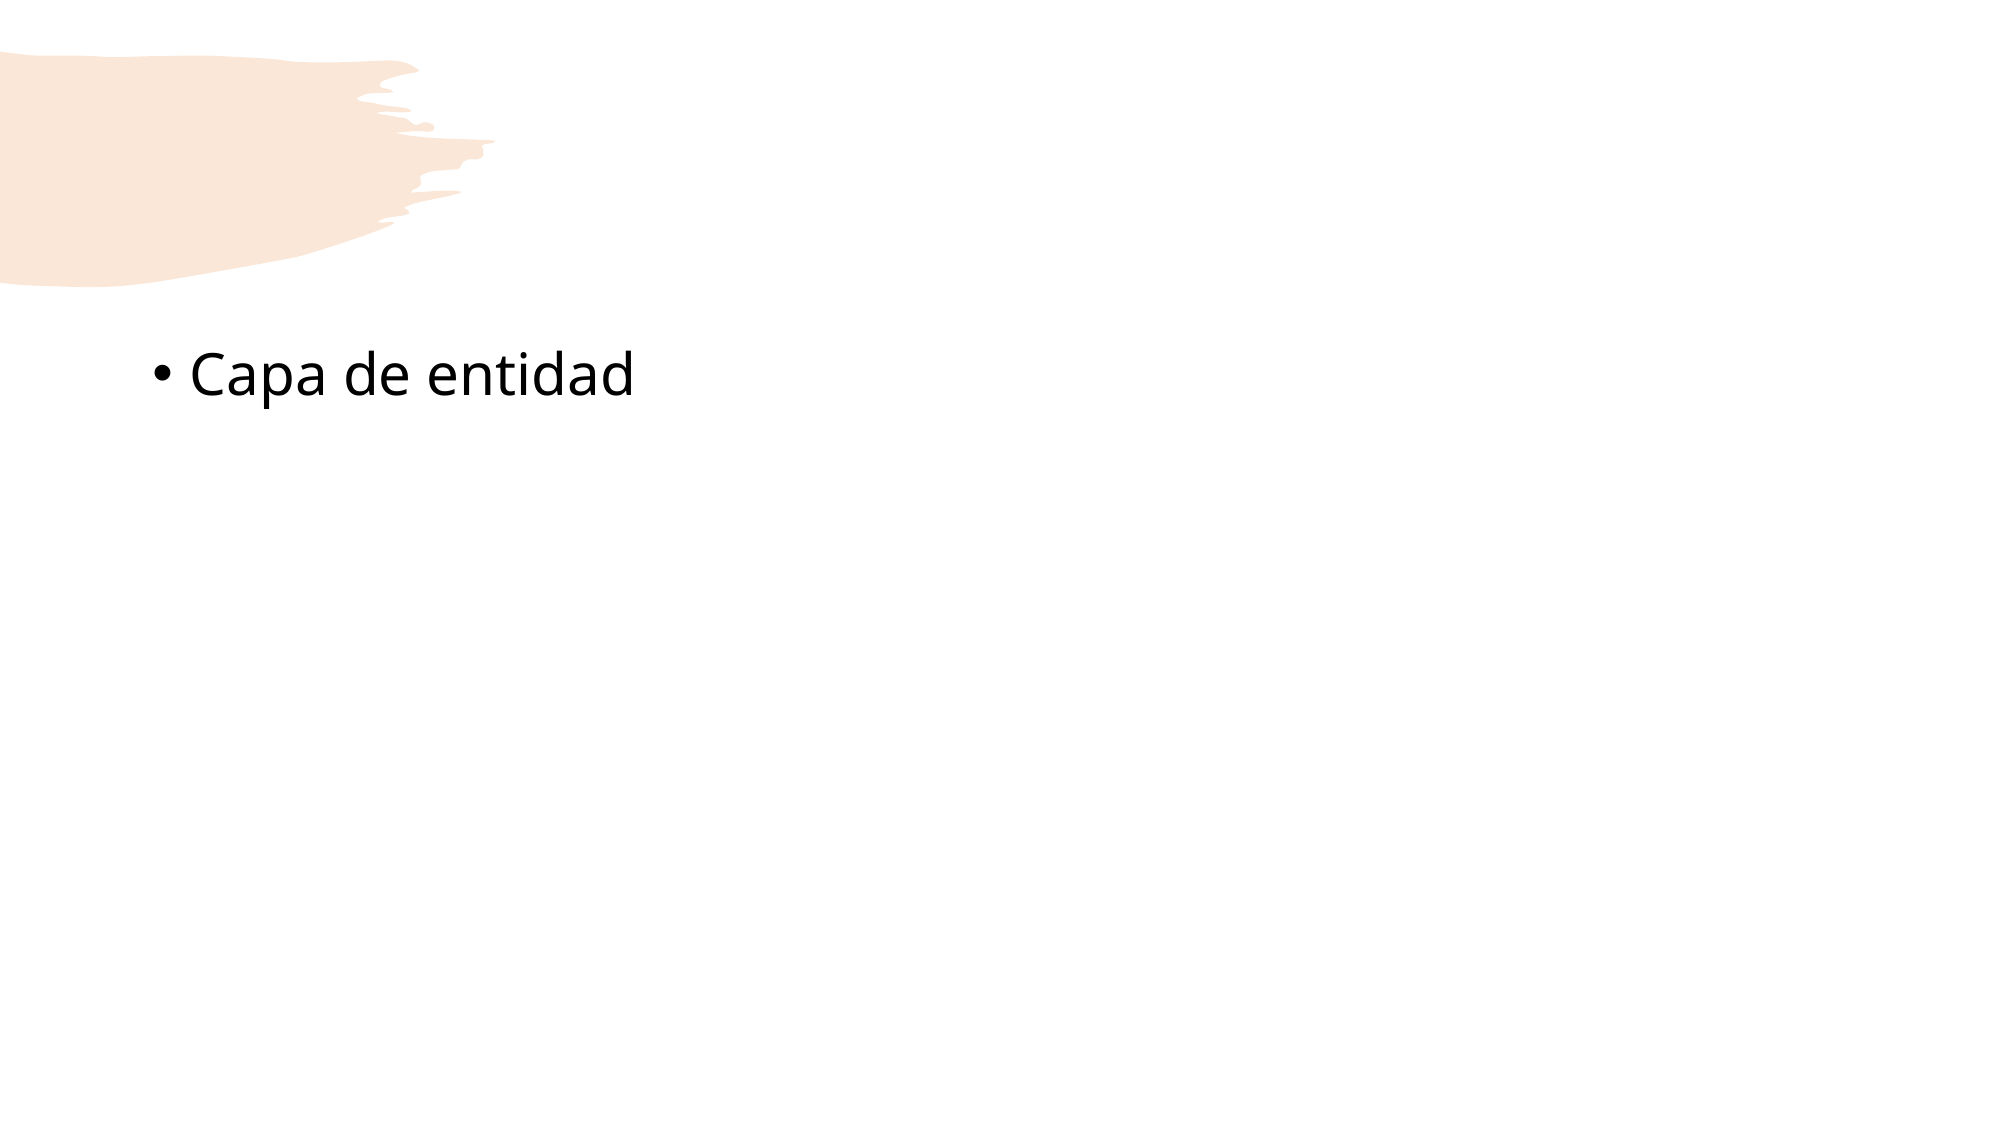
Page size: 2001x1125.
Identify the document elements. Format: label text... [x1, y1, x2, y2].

list Capa de entidad [137, 329, 1863, 1013]
